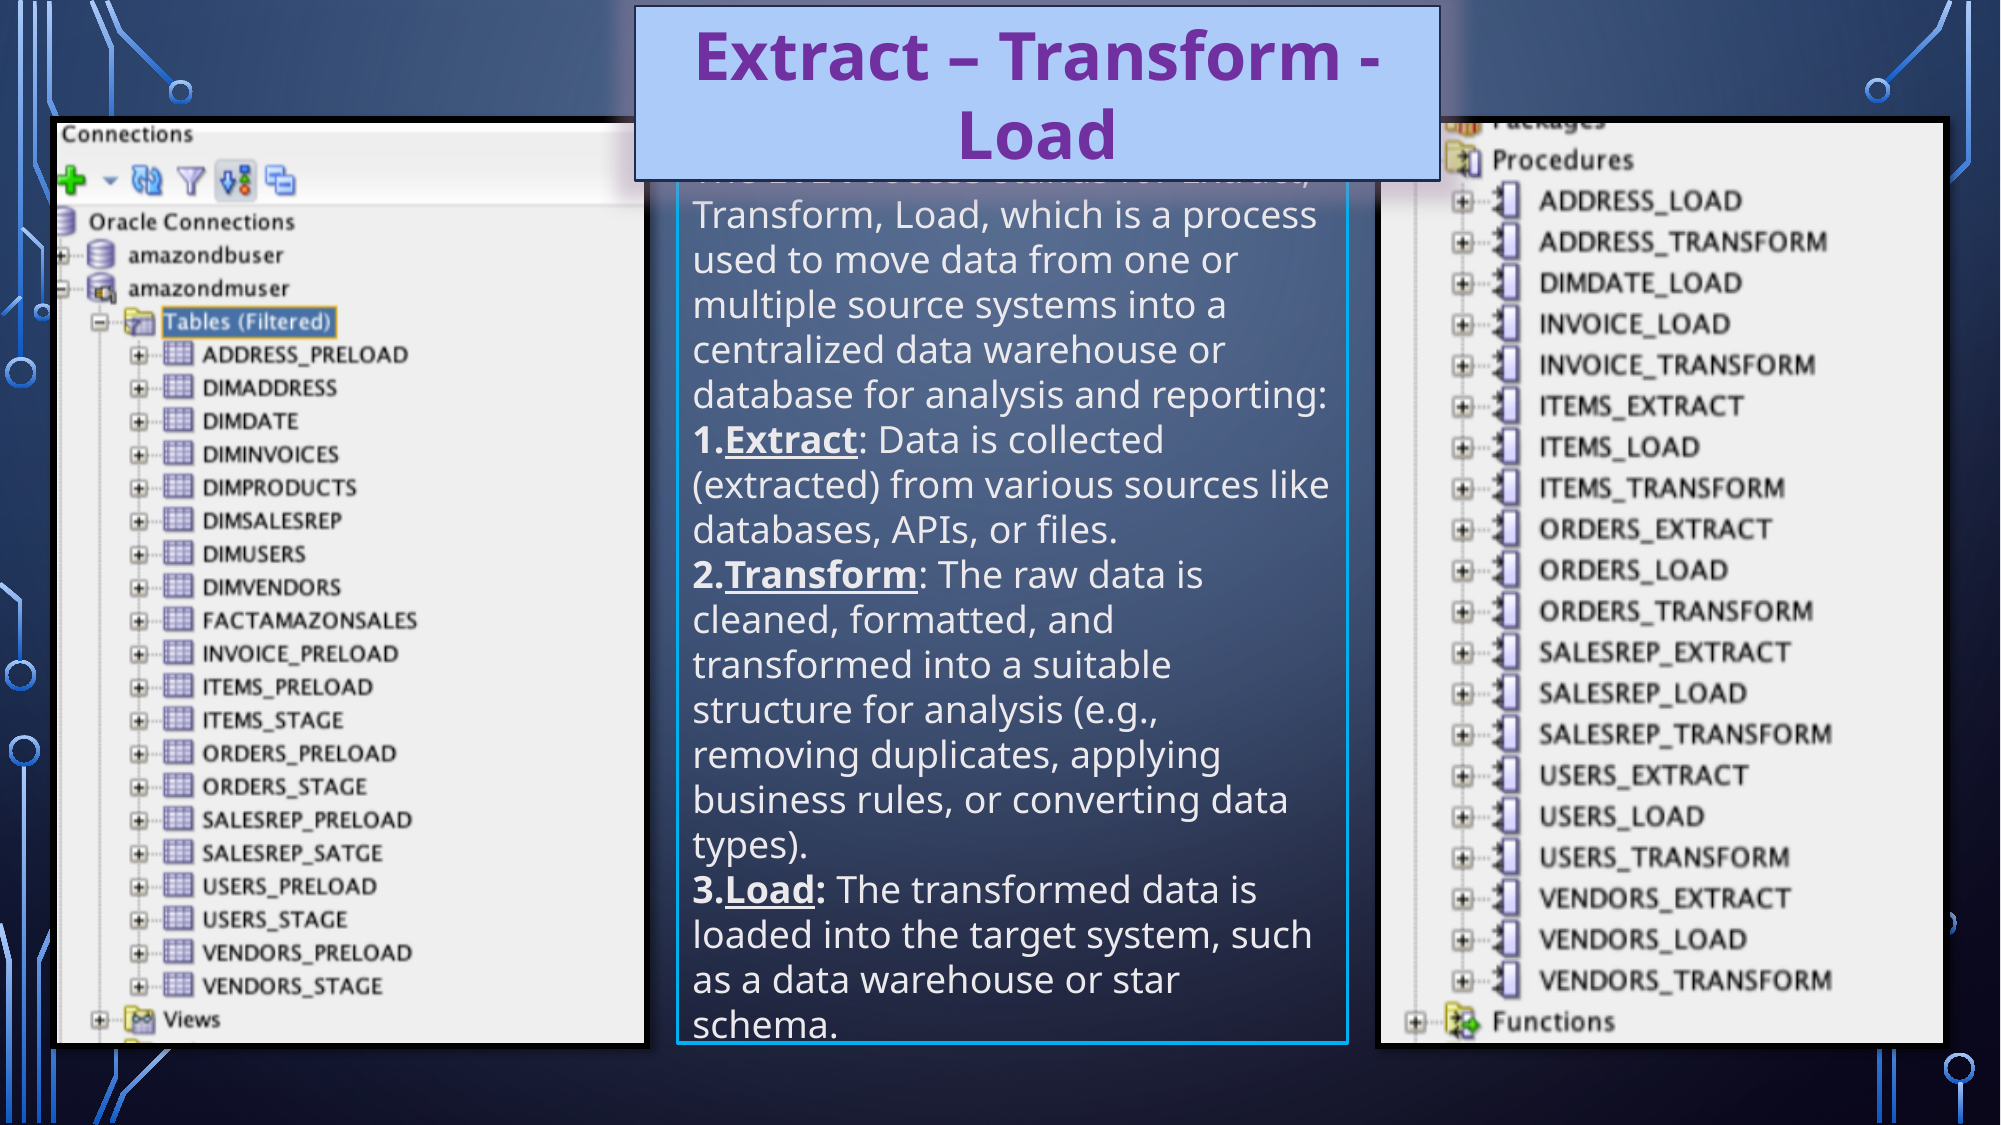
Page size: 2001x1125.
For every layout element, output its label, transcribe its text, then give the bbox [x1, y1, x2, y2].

picture [1380, 122, 1944, 1044]
text_box Extract – Transform - Load [634, 5, 1441, 182]
picture [56, 122, 645, 1044]
text_box The ETL Process stands for Extract, Transform, Load, which is a process used to move data from one or multiple source systems into a centralized data warehouse or database for analysis and reporting: Extract: Data is collected (extracted) from various sources like databases, APIs, or files. Transform: The raw data is cleaned, formatted, and transformed into a suitable structure for analysis (e.g., removing duplicates, applying business rules, or converting data types). Load: The transformed data is loaded into the target system, such as a data warehouse or star schema. [676, 213, 1348, 1044]
